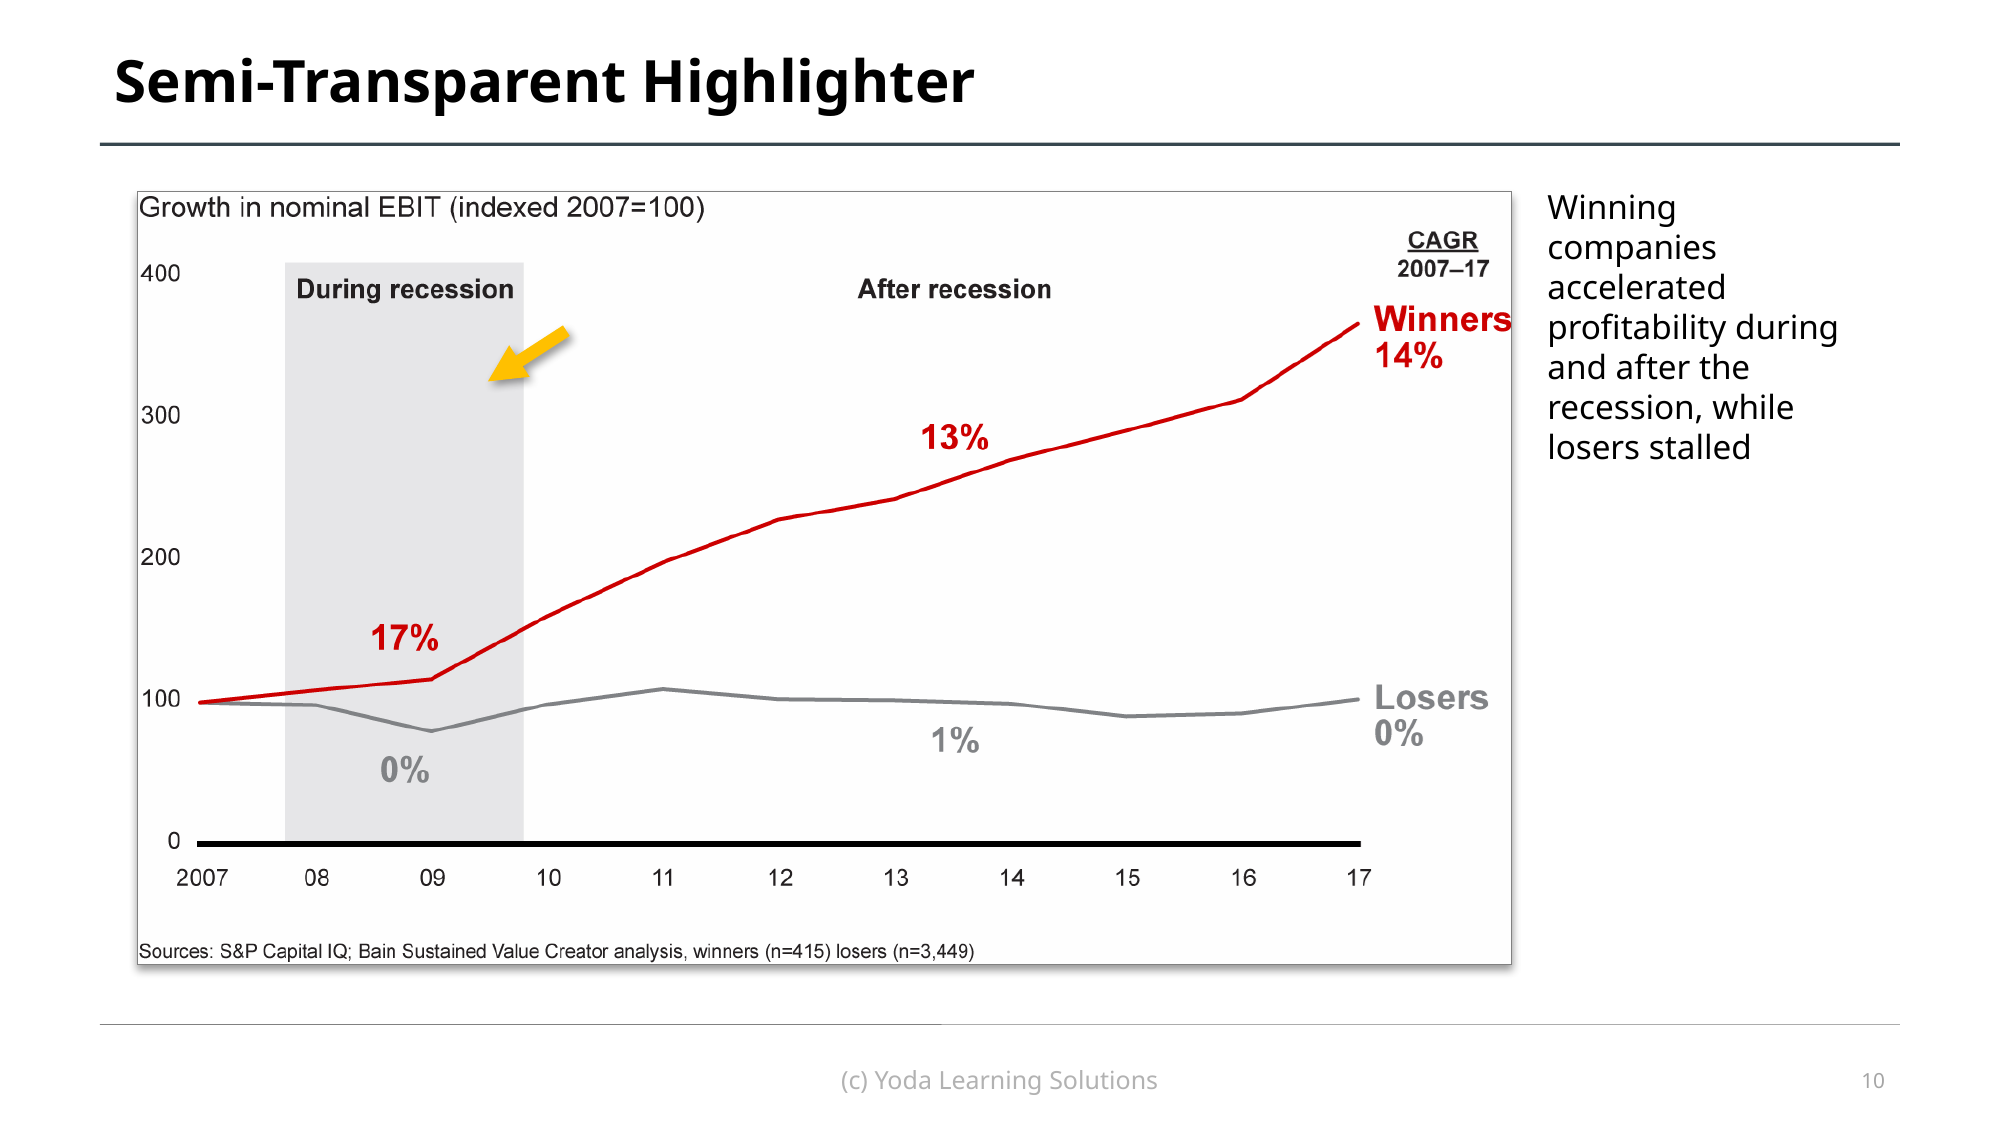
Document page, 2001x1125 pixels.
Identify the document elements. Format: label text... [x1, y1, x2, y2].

slide_number 10 [1450, 1061, 1900, 1103]
picture [137, 191, 1512, 965]
footer (c) Yoda Learning Solutions [662, 1061, 1338, 1103]
title Semi-Transparent Highlighter [99, 33, 1900, 135]
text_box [487, 330, 567, 382]
text_box Winning companies accelerated profitability during and after the recession, while losers stalled [1532, 179, 1863, 474]
